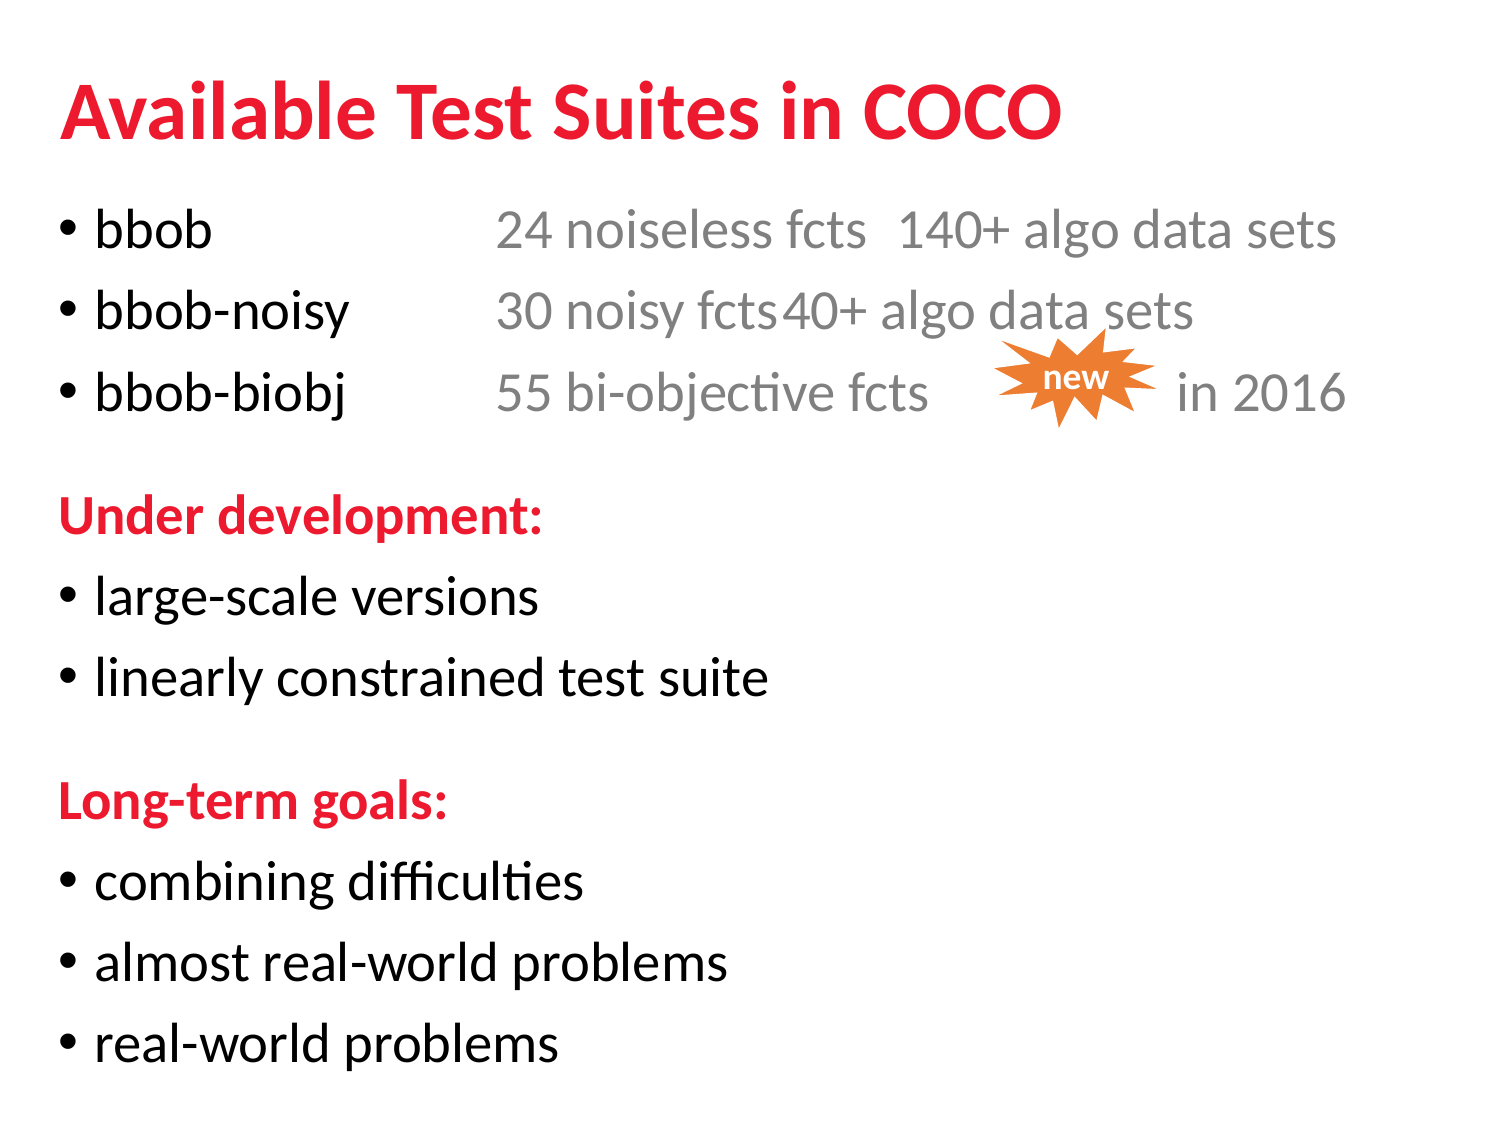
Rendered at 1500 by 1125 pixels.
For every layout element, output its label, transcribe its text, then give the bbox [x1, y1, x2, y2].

text_box new [983, 319, 1167, 438]
title Available Test Suites in COCO [45, 59, 1339, 166]
list bbob 24 noiseless fcts 140+ algo data sets bbob-noisy 30 noisy fcts 40+ algo data sets bbob-biobj 55 bi-objective fcts in 2016 Under development: large-scale versions linearly constrained test suite Long-term goals: combining difficulties almost real-world problems real-world problems [43, 192, 1500, 1086]
